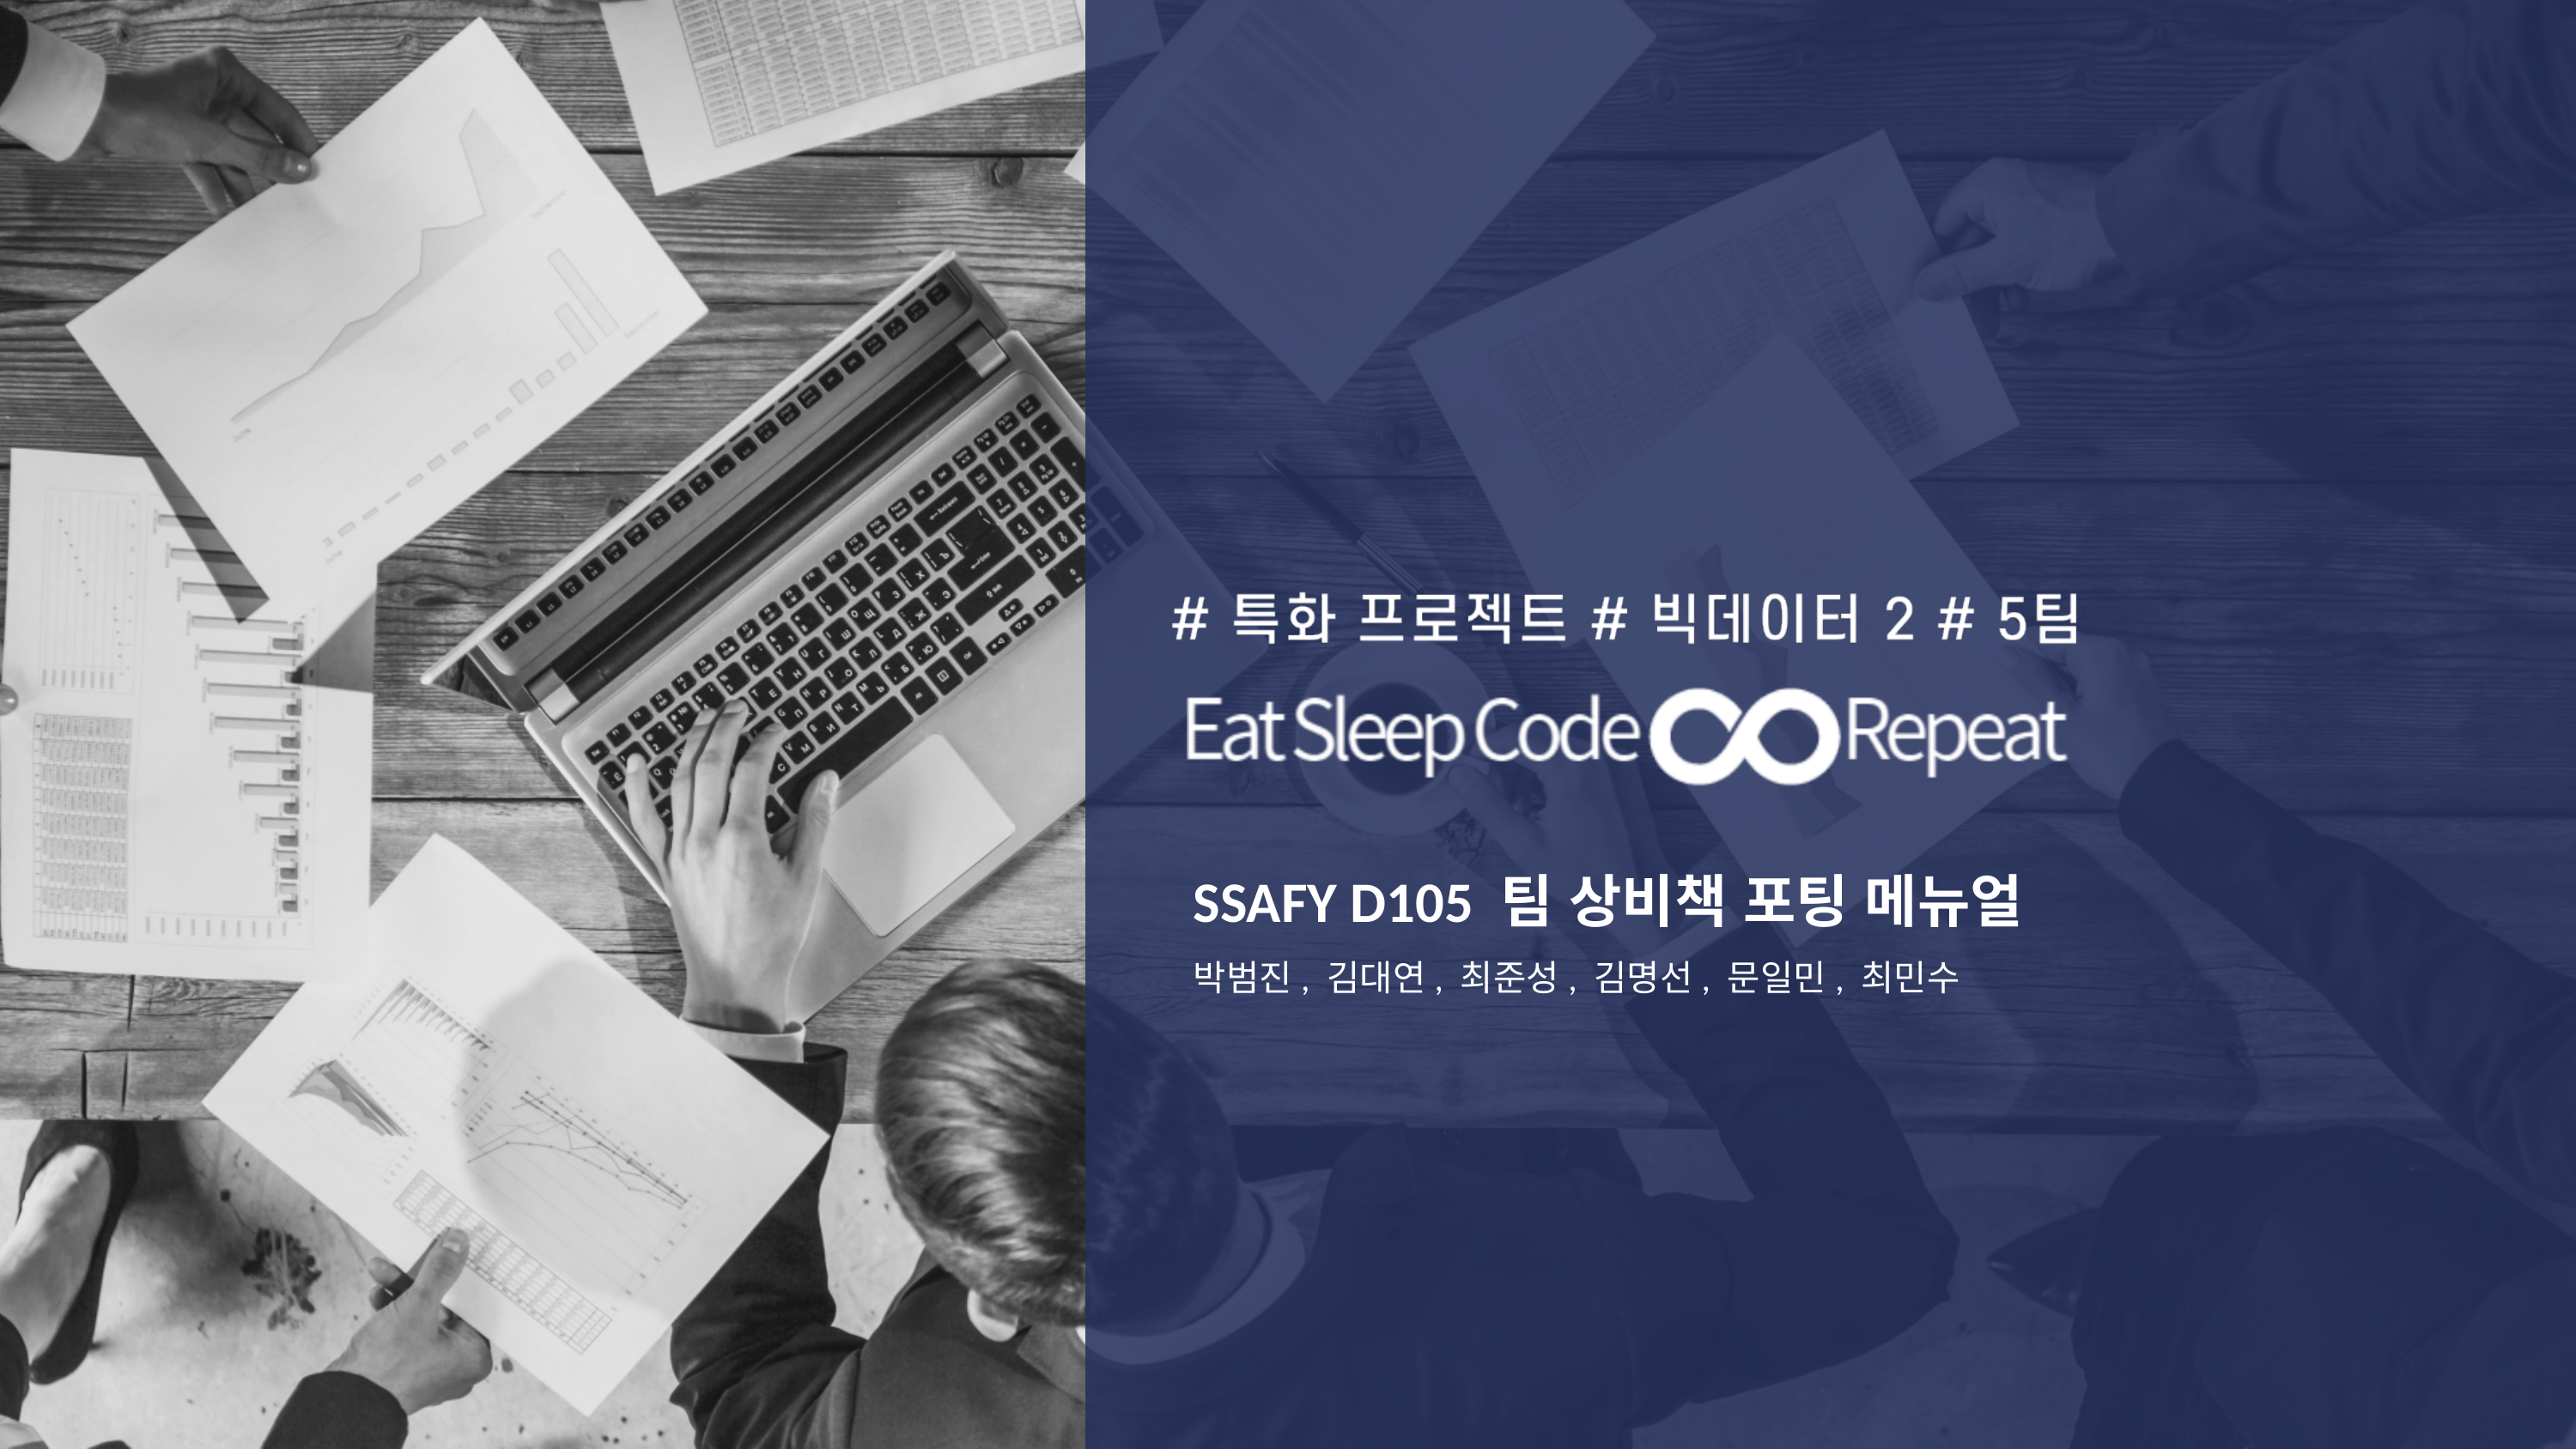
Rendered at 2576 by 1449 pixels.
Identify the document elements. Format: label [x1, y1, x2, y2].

text_box [1085, 0, 2576, 1449]
text_box [1106, 622, 2118, 826]
text_box [0, 0, 1081, 1449]
picture [1162, 572, 2110, 622]
